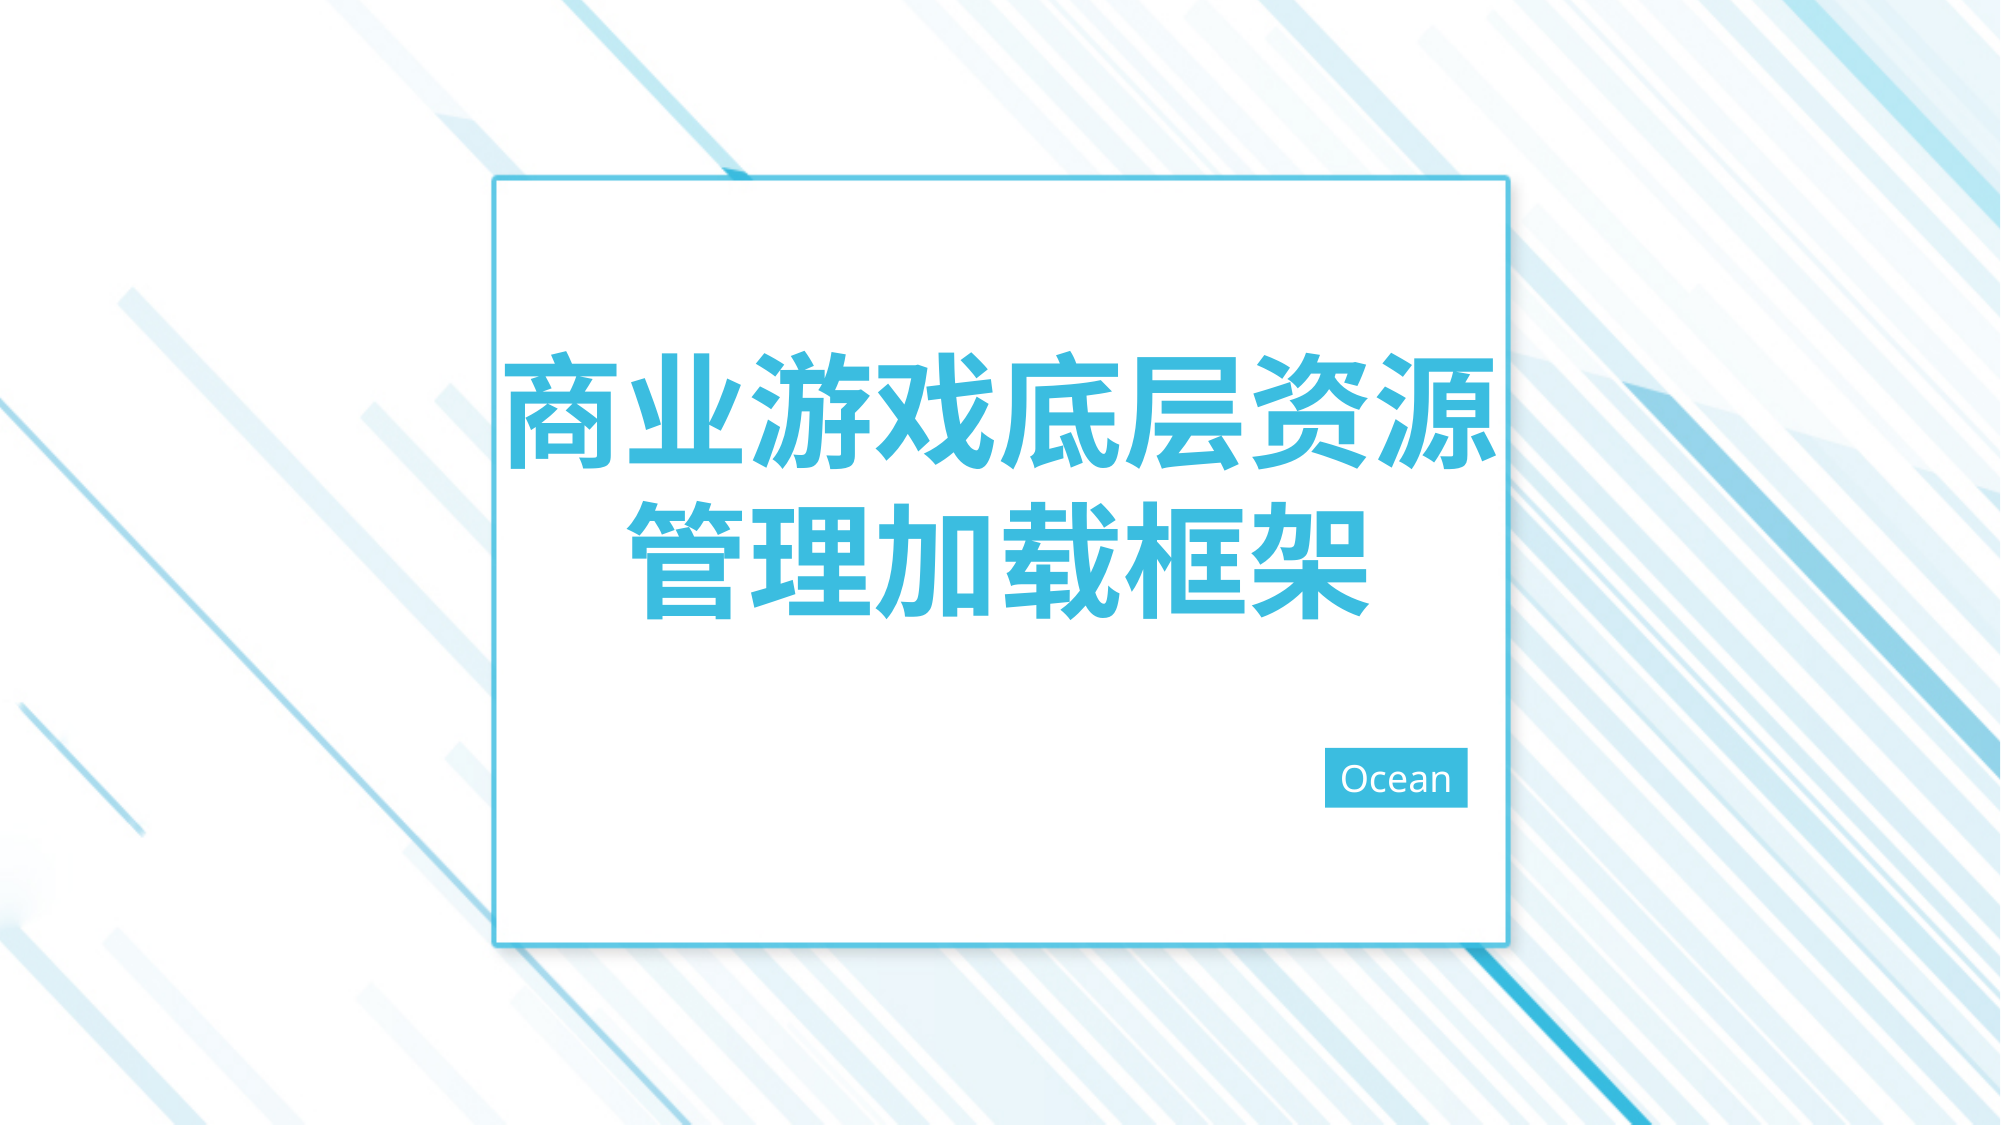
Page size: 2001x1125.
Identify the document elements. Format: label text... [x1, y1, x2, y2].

text_box Ocean [1325, 747, 1468, 808]
picture [0, 0, 2001, 1125]
text_box 商业游戏底层资源管理加载框架 [450, 405, 1547, 563]
